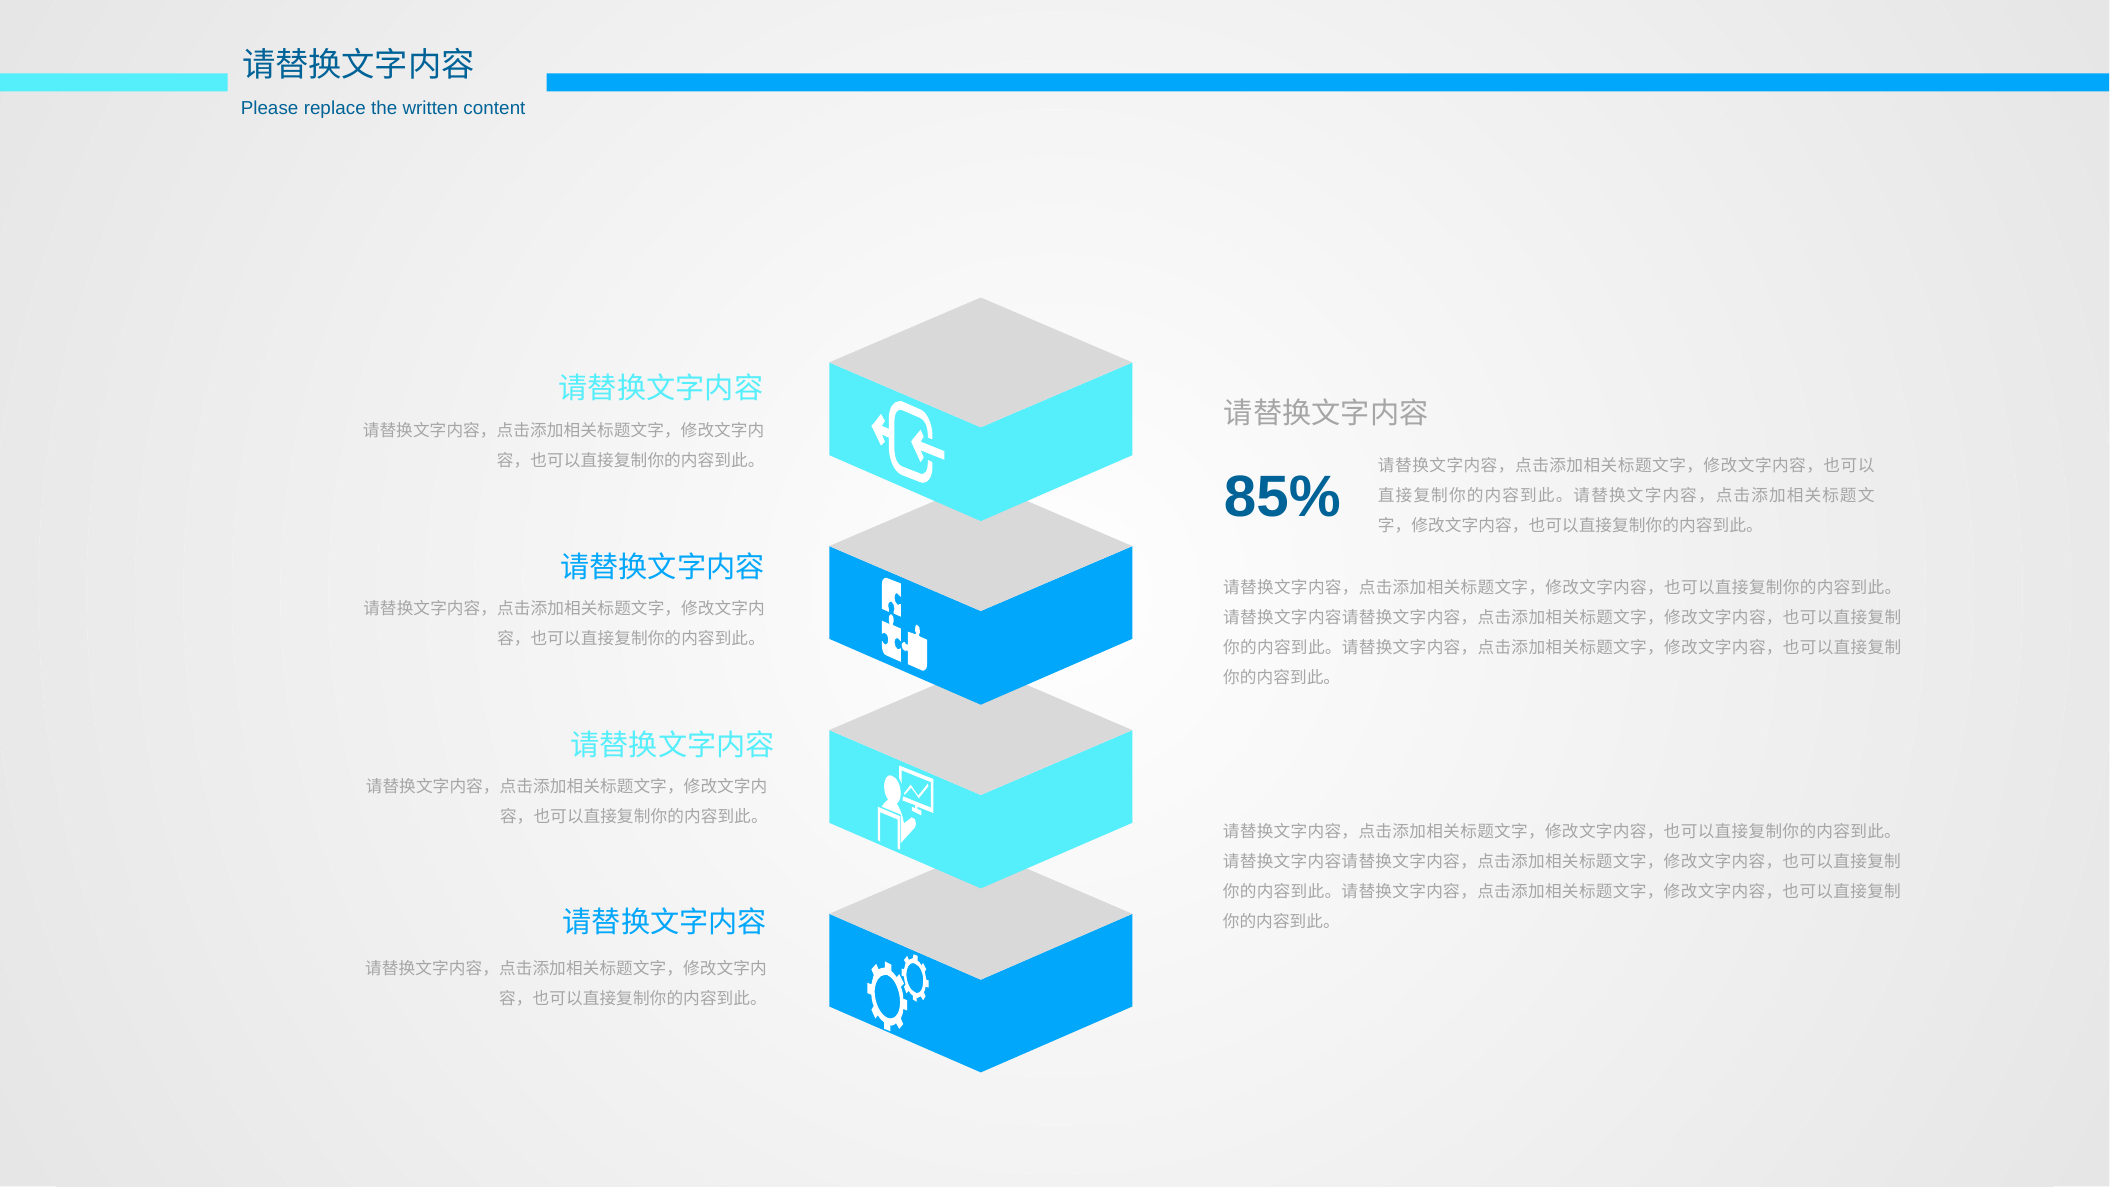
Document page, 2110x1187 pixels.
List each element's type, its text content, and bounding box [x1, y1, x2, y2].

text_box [342, 541, 780, 653]
text_box 请替换文字内容 [227, 35, 490, 91]
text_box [829, 297, 1133, 1073]
text_box 请替换文字内容，点击添加相关标题文字，修改文字内容，也可以直接复制你的内容到此。请替换文字内容请替换文字内容，点击添加相关标题文字，修改文字内容，也可以直接复制你的内容到此。请替换文字内容，点击添加相关标题文字，修改文字内容，也可以直接复制你的内容到此。 [1208, 803, 1917, 939]
text_box 请替换文字内容，点击添加相关标题文字，修改文字内容，也可以直接复制你的内容到此。请替换文字内容请替换文字内容，点击添加相关标题文字，修改文字内容，也可以直接复制你的内容到此。请替换文字内容，点击添加相关标题文字，修改文字内容，也可以直接复制你的内容到此。 [1208, 559, 1917, 694]
text_box [0, 72, 227, 92]
text_box 请替换文字内容 [1209, 386, 1444, 437]
text_box [546, 72, 2110, 92]
text_box 请替换文字内容，点击添加相关标题文字，修改文字内容，也可以直接复制你的内容到此。请替换文字内容，点击添加相关标题文字，修改文字内容，也可以直接复制你的内容到此。 [1363, 437, 1890, 542]
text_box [342, 361, 780, 475]
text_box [345, 718, 790, 831]
text_box 85% [1209, 416, 1356, 536]
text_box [344, 896, 782, 1013]
text_box Please replace the written content [226, 88, 541, 126]
